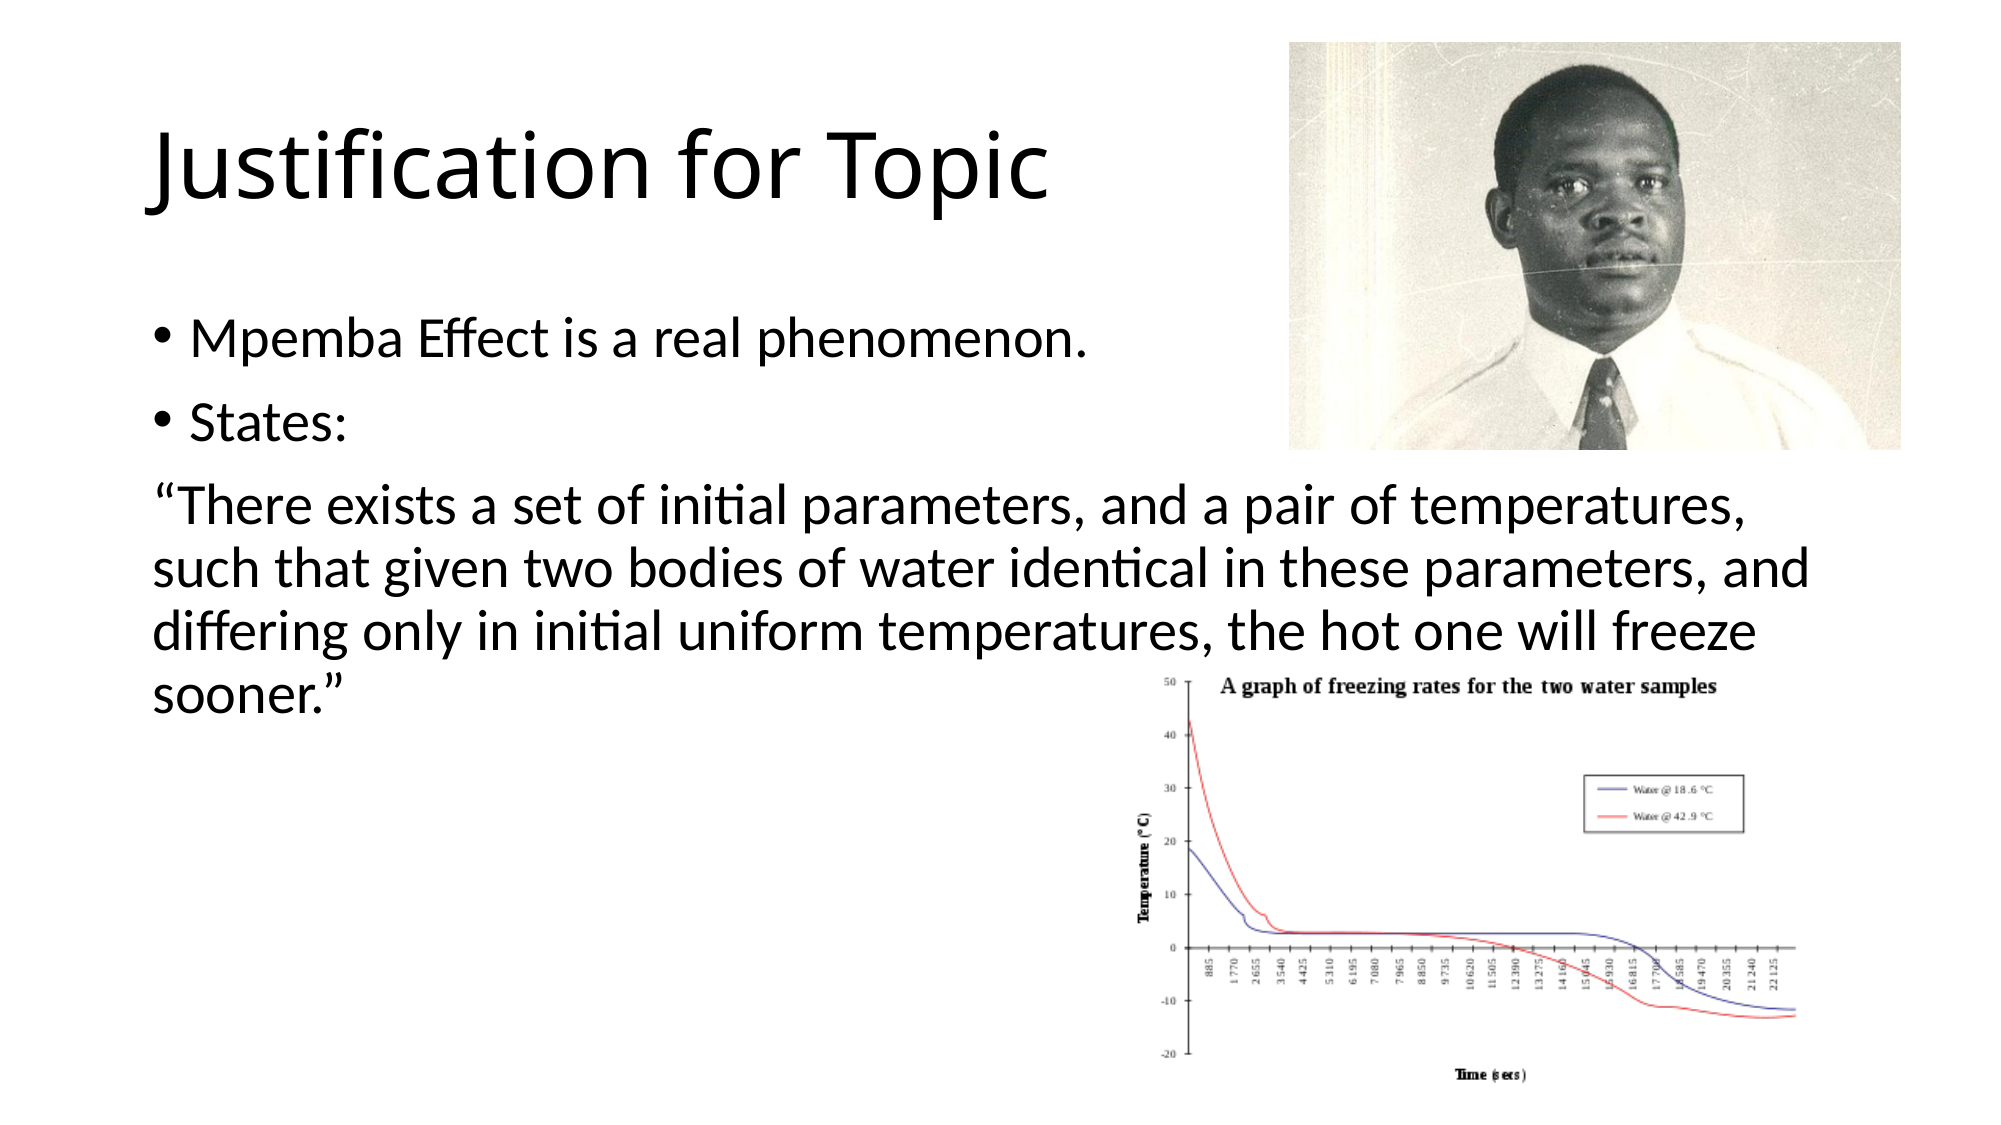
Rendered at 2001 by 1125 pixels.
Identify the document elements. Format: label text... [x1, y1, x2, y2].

picture [1126, 656, 1815, 1105]
picture [1289, 42, 1901, 450]
title Justification for Topic [137, 59, 1289, 278]
list Mpemba Effect is a real phenomenon. States: “There exists a set of initial parameters, and a pair of temperatures, such that given two bodies of water identical in these parameters, and differing only in initial uniform temperatures, the hot one will freeze sooner.” [137, 299, 1863, 1014]
